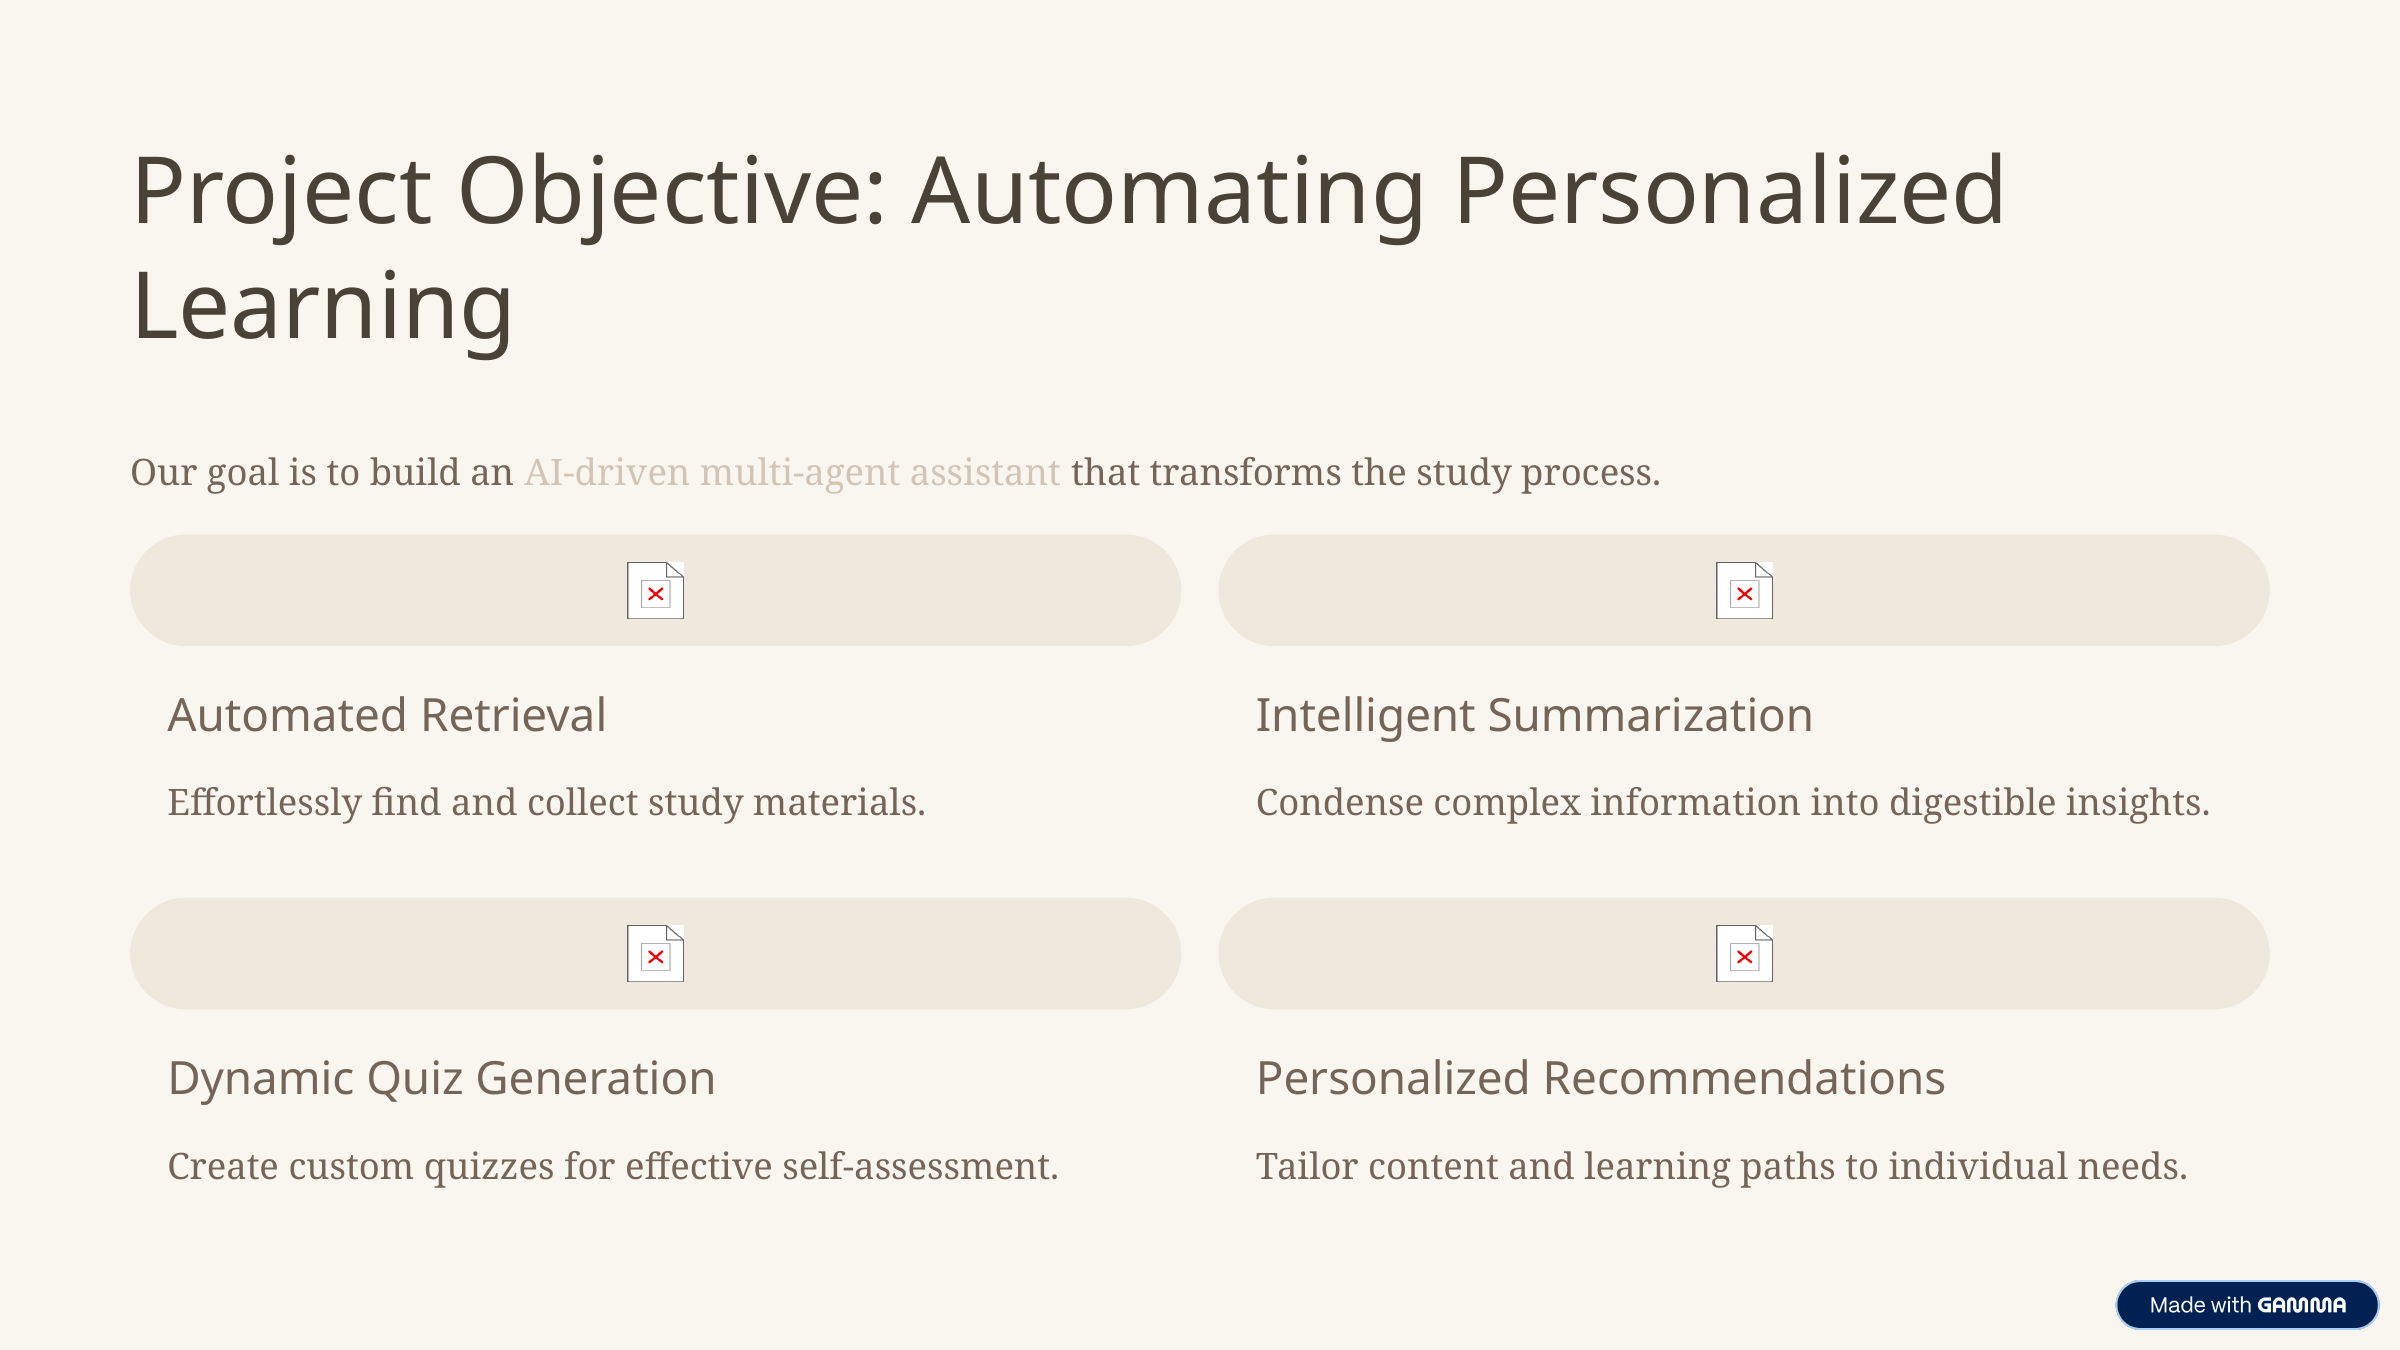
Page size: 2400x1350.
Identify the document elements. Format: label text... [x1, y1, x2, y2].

text_box Condense complex information into digestible insights. [1255, 763, 2233, 824]
text_box Dynamic Quiz Generation [167, 1046, 760, 1105]
picture [2106, 1271, 2389, 1339]
text_box Effortlessly find and collect study materials. [167, 763, 1145, 824]
text_box [1218, 897, 2270, 1010]
text_box Personalized Recommendations [1255, 1046, 1994, 1105]
text_box Project Objective: Automating Personalized Learning [130, 126, 2270, 359]
picture [1716, 925, 1773, 982]
text_box [130, 897, 1182, 1010]
text_box [1218, 534, 2270, 647]
text_box Create custom quizzes for effective self-assessment. [167, 1127, 1145, 1187]
picture [627, 925, 684, 982]
text_box [130, 534, 1182, 647]
text_box Our goal is to build an AI-driven multi-agent assistant that transforms the study process. [130, 433, 2270, 493]
text_box Tailor content and learning paths to individual needs. [1255, 1127, 2233, 1187]
picture [1716, 562, 1773, 619]
text_box Intelligent Summarization [1255, 683, 1863, 742]
picture [627, 562, 684, 619]
text_box Automated Retrieval [167, 683, 643, 742]
